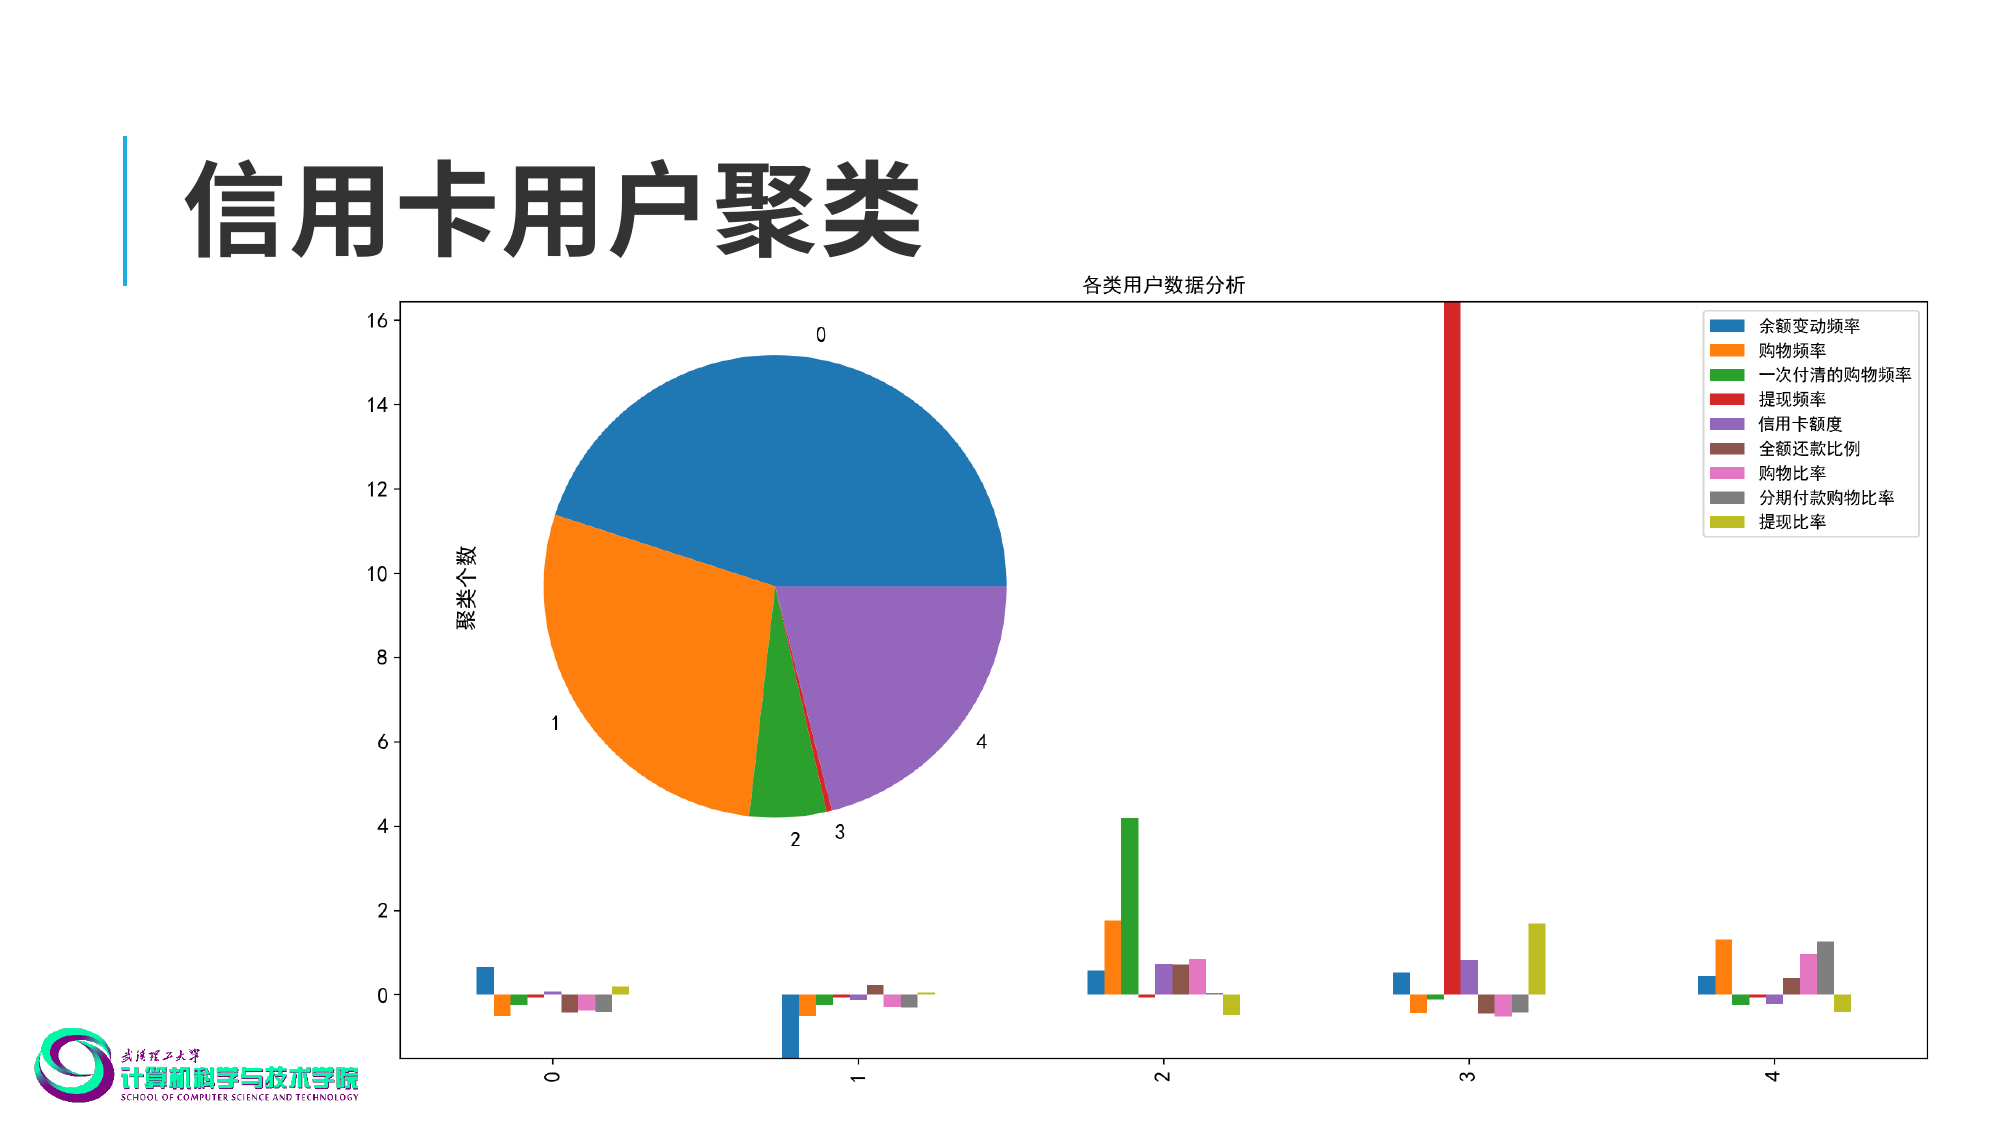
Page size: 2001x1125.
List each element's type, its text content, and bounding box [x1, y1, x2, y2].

title 信用卡用户聚类 [168, 96, 1763, 342]
picture [0, 962, 397, 1125]
picture [446, 317, 1023, 863]
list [358, 267, 1940, 1098]
